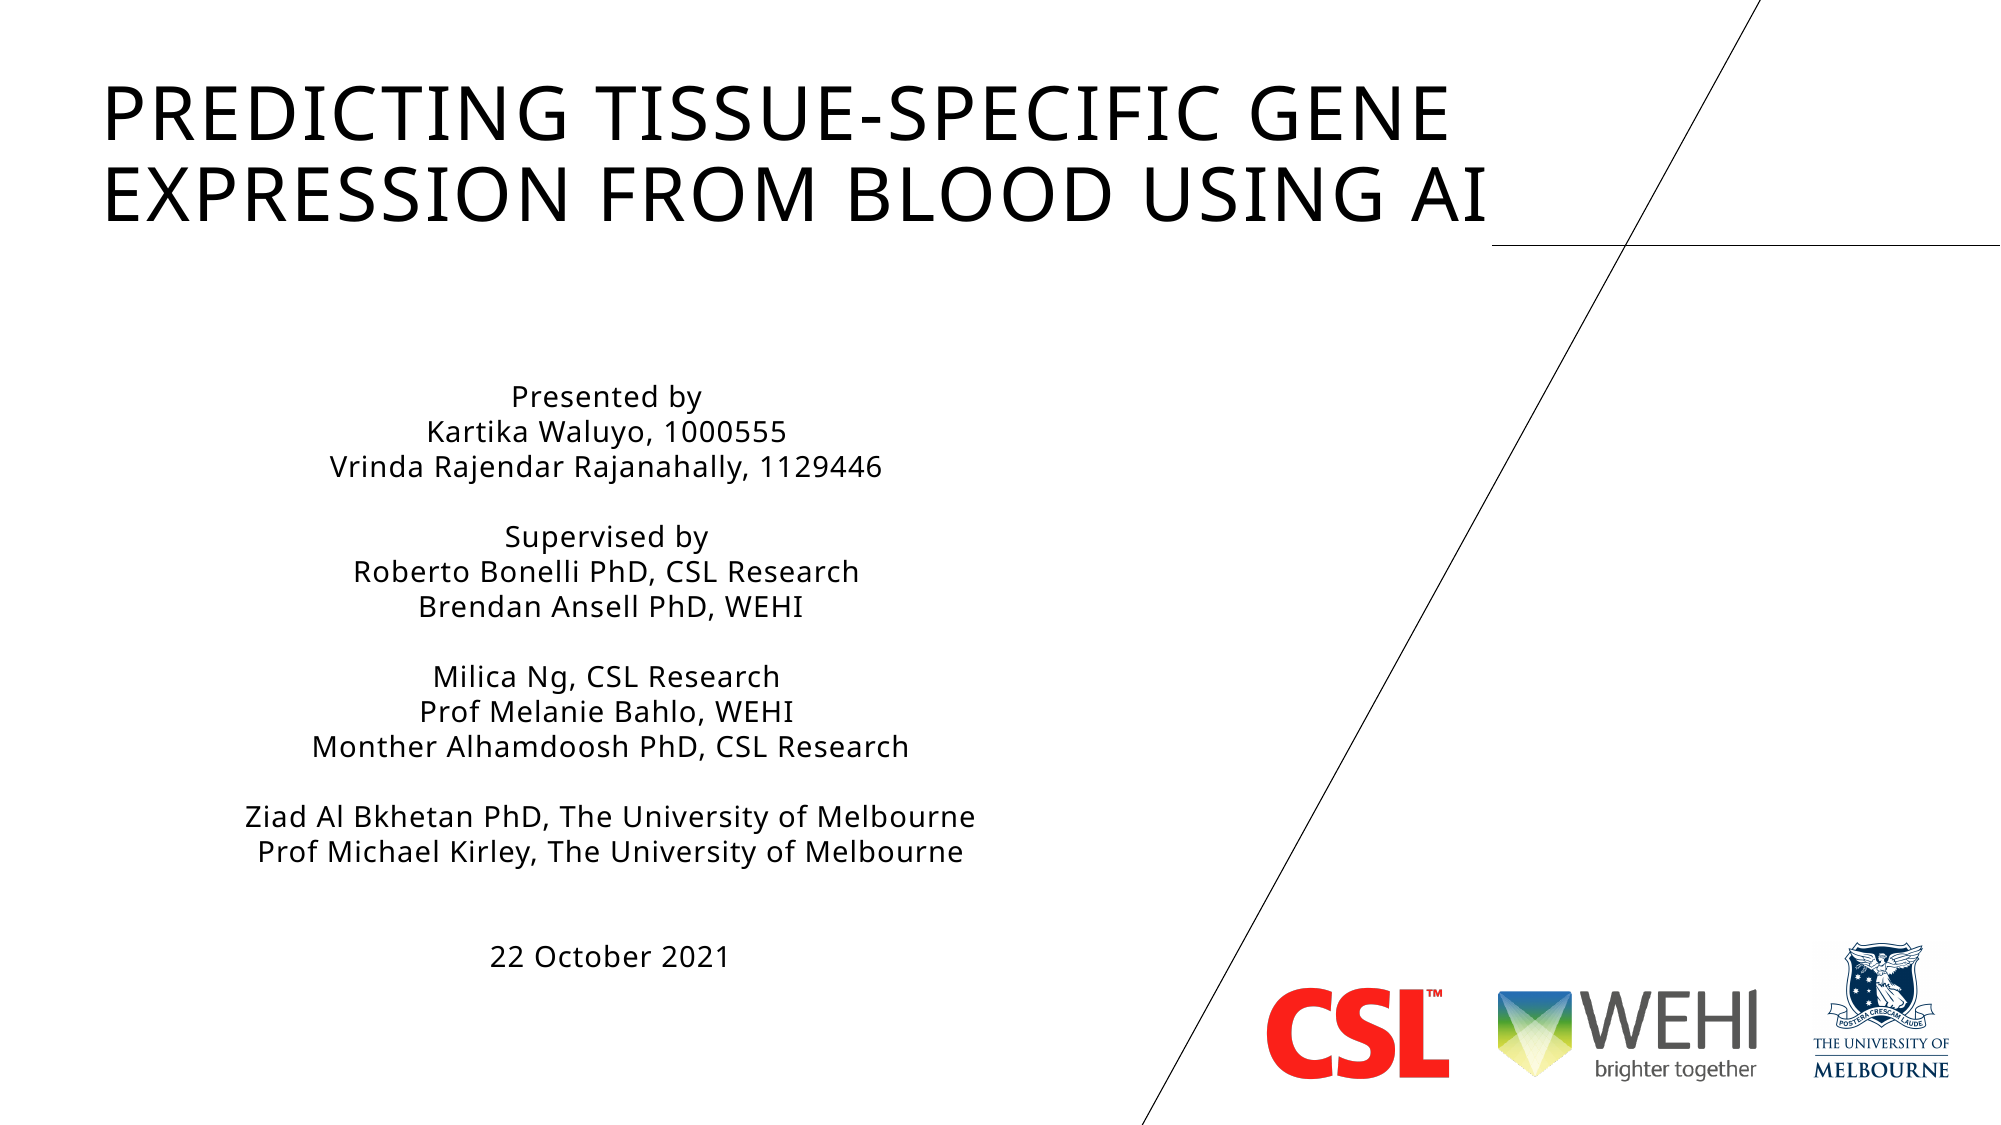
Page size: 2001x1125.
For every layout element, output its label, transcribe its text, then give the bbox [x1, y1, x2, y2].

picture [1266, 987, 1450, 1080]
picture [1498, 989, 1757, 1082]
list Presented by Kartika Waluyo, 1000555 Vrinda Rajendar Rajanahally, 1129446 Supervised by Roberto Bonelli PhD, CSL Research Brendan Ansell PhD, WEHI Milica Ng, CSL Research Prof Melanie Bahlo, WEHI Monther Alhamdoosh PhD, CSL Research Ziad Al Bkhetan PhD, The University of Melbourne Prof Michael Kirley, The University of Melbourne 22 October 2021 [4, 371, 1218, 1077]
picture [1812, 941, 1950, 1078]
title Predicting Tissue-Specific Gene Expression from Blood Using AI [86, 47, 1561, 246]
slide_number 1 [1412, 1042, 1863, 1103]
